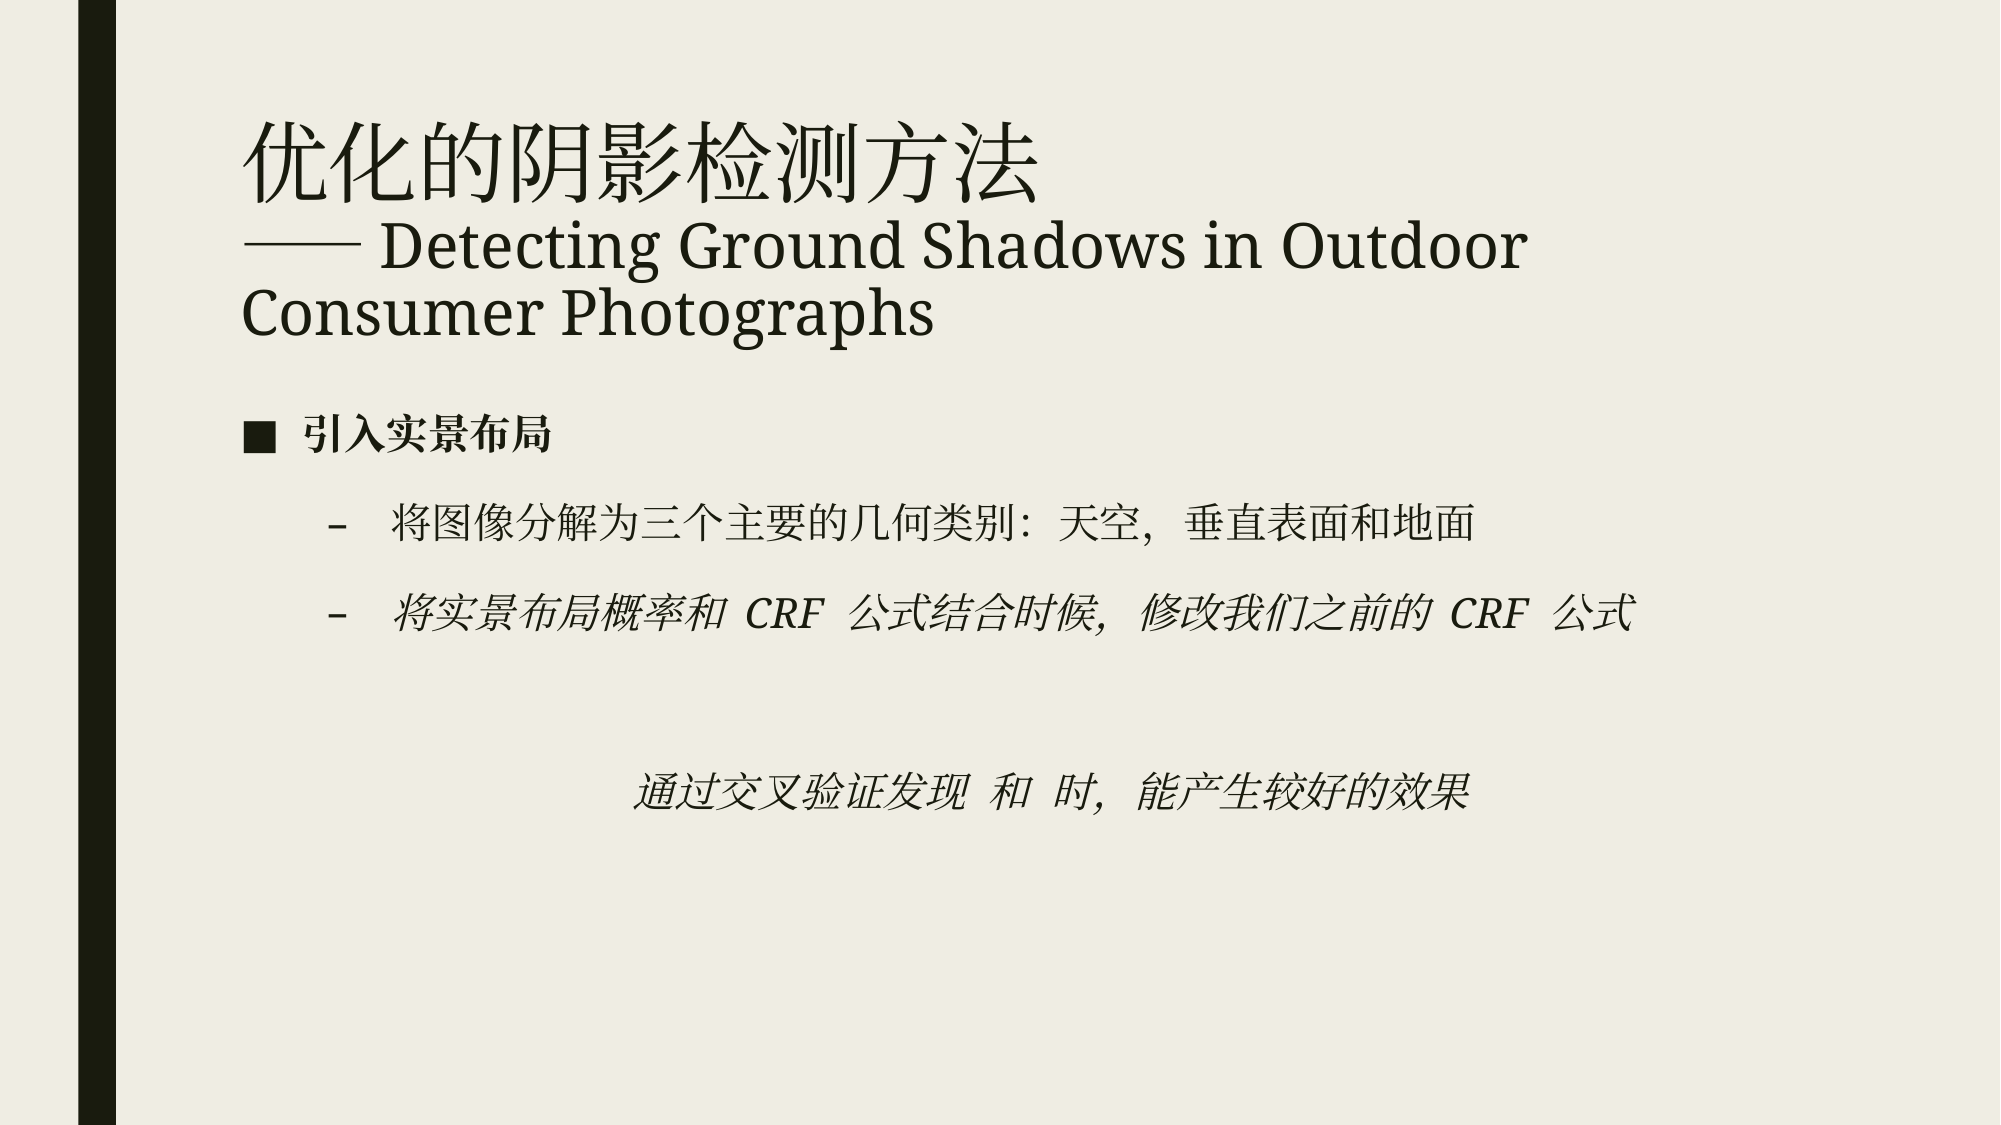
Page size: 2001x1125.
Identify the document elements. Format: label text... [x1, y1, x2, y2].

title 优化的阴影检测方法 ——Detecting Ground Shadows in Outdoor Consumer Photographs [225, 112, 1800, 357]
